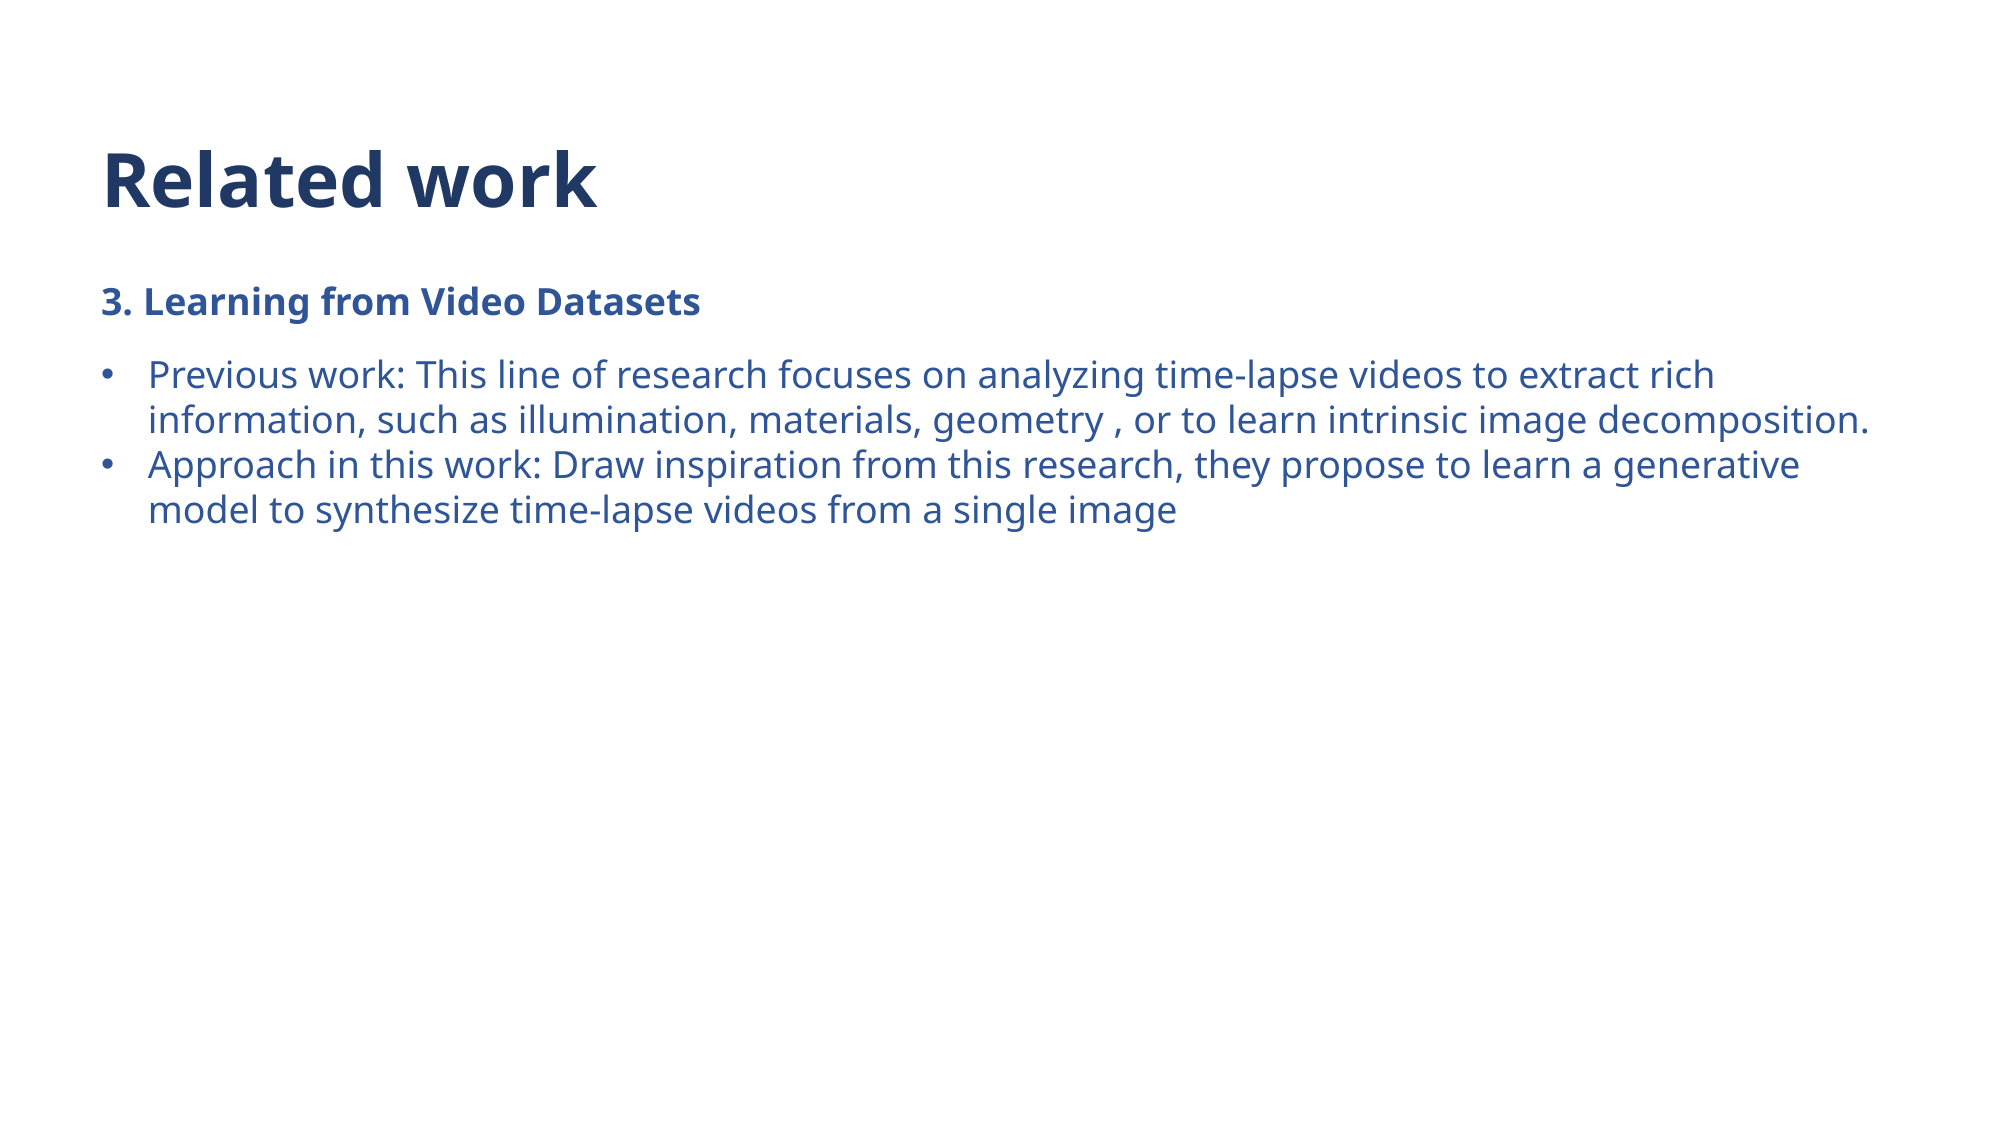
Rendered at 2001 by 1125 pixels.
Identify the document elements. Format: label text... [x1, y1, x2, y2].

title Related work [86, 127, 793, 231]
text_box 3. Learning from Video Datasets [86, 270, 1924, 331]
text_box Previous work: This line of research focuses on analyzing time-lapse videos to extract rich information, such as illumination, materials, geometry , or to learn intrinsic image decomposition. Approach in this work: Draw inspiration from this research, they propose to learn a generative model to synthesize time-lapse videos from a single image [86, 343, 1924, 539]
